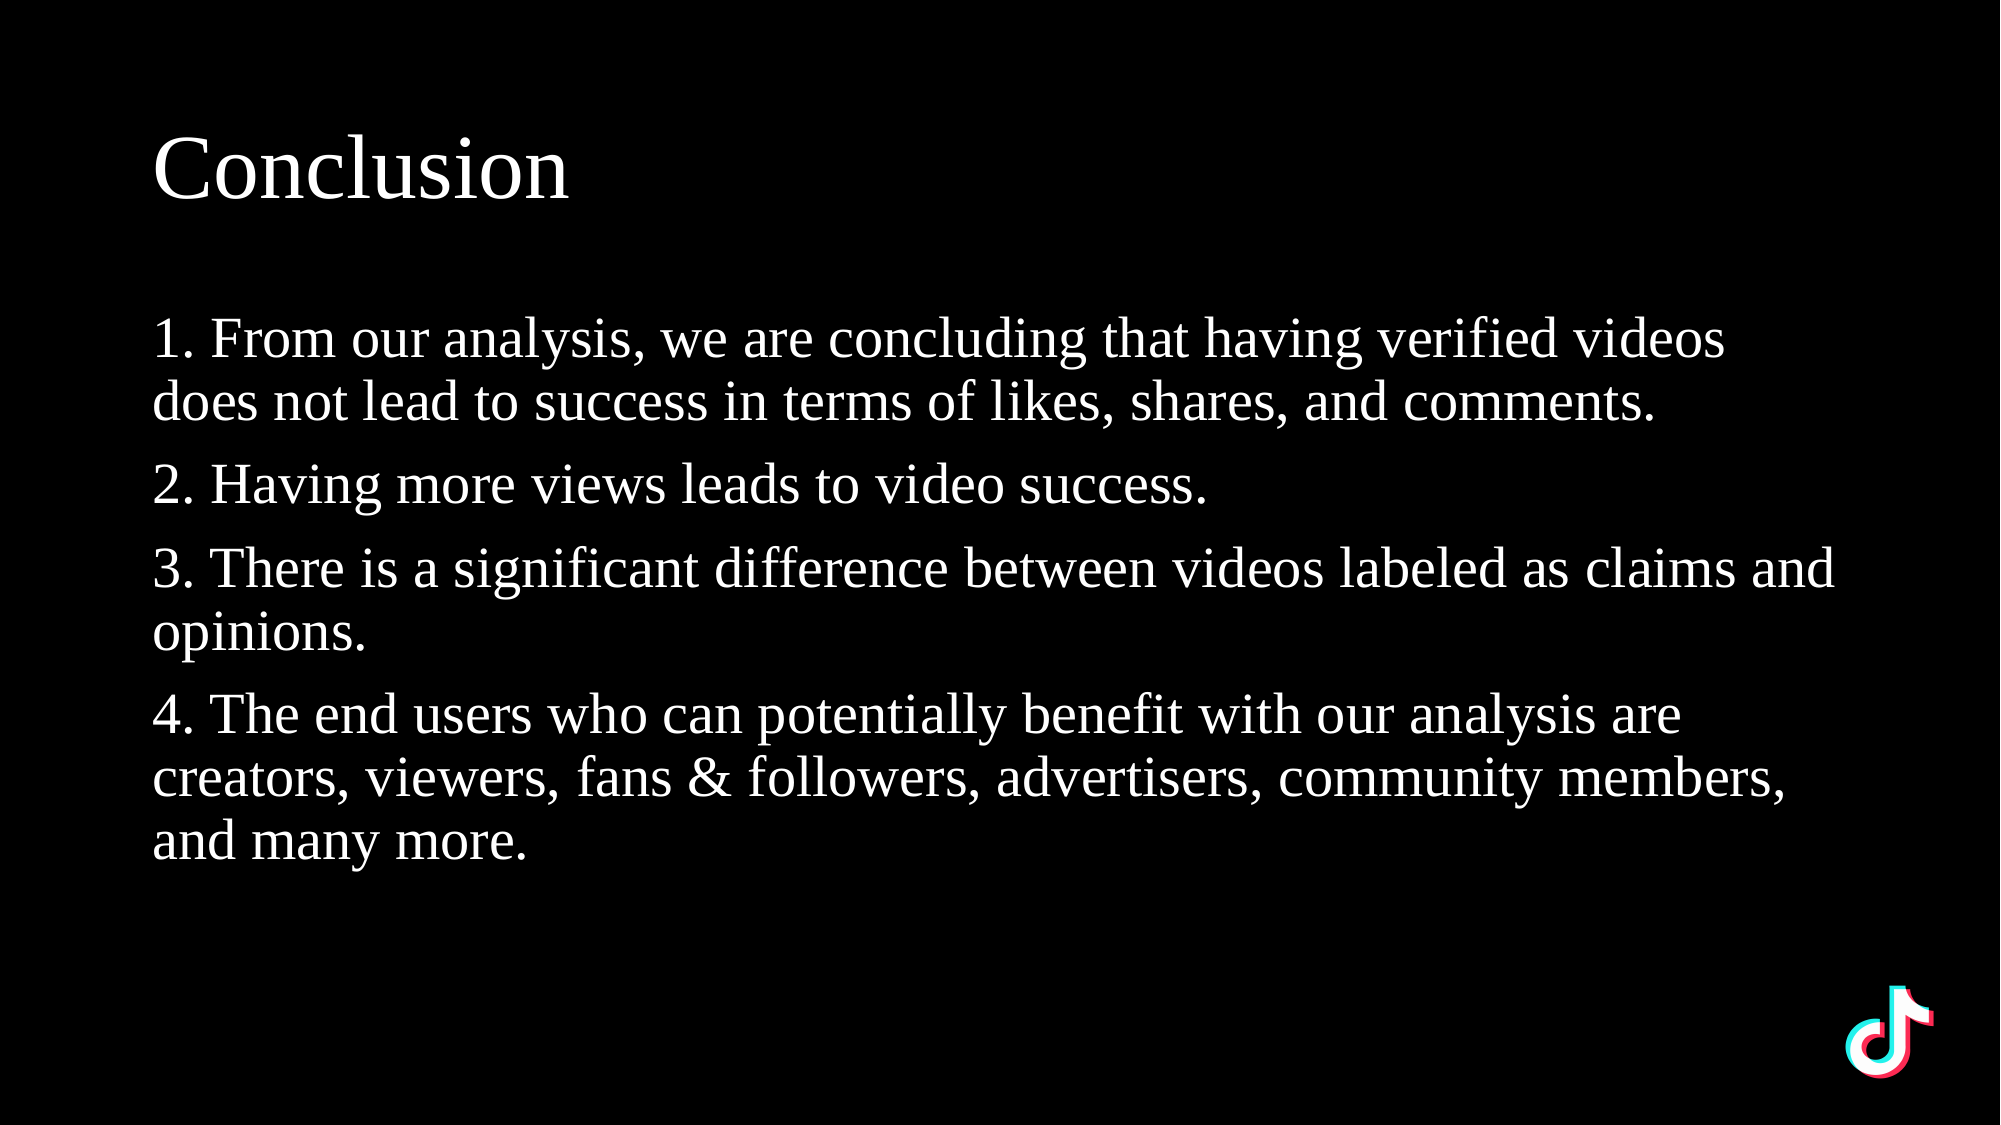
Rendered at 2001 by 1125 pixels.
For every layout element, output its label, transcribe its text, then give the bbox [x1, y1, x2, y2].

list 1. From our analysis, we are concluding that having verified videos does not lead to success in terms of likes, shares, and comments. 2. Having more views leads to video success. 3. There is a significant difference between videos labeled as claims and opinions. 4. The end users who can potentially benefit with our analysis are creators, viewers, fans & followers, advertisers, community members, and many more. [137, 299, 1863, 1014]
picture [1821, 974, 1958, 1097]
title Conclusion [137, 59, 1863, 278]
